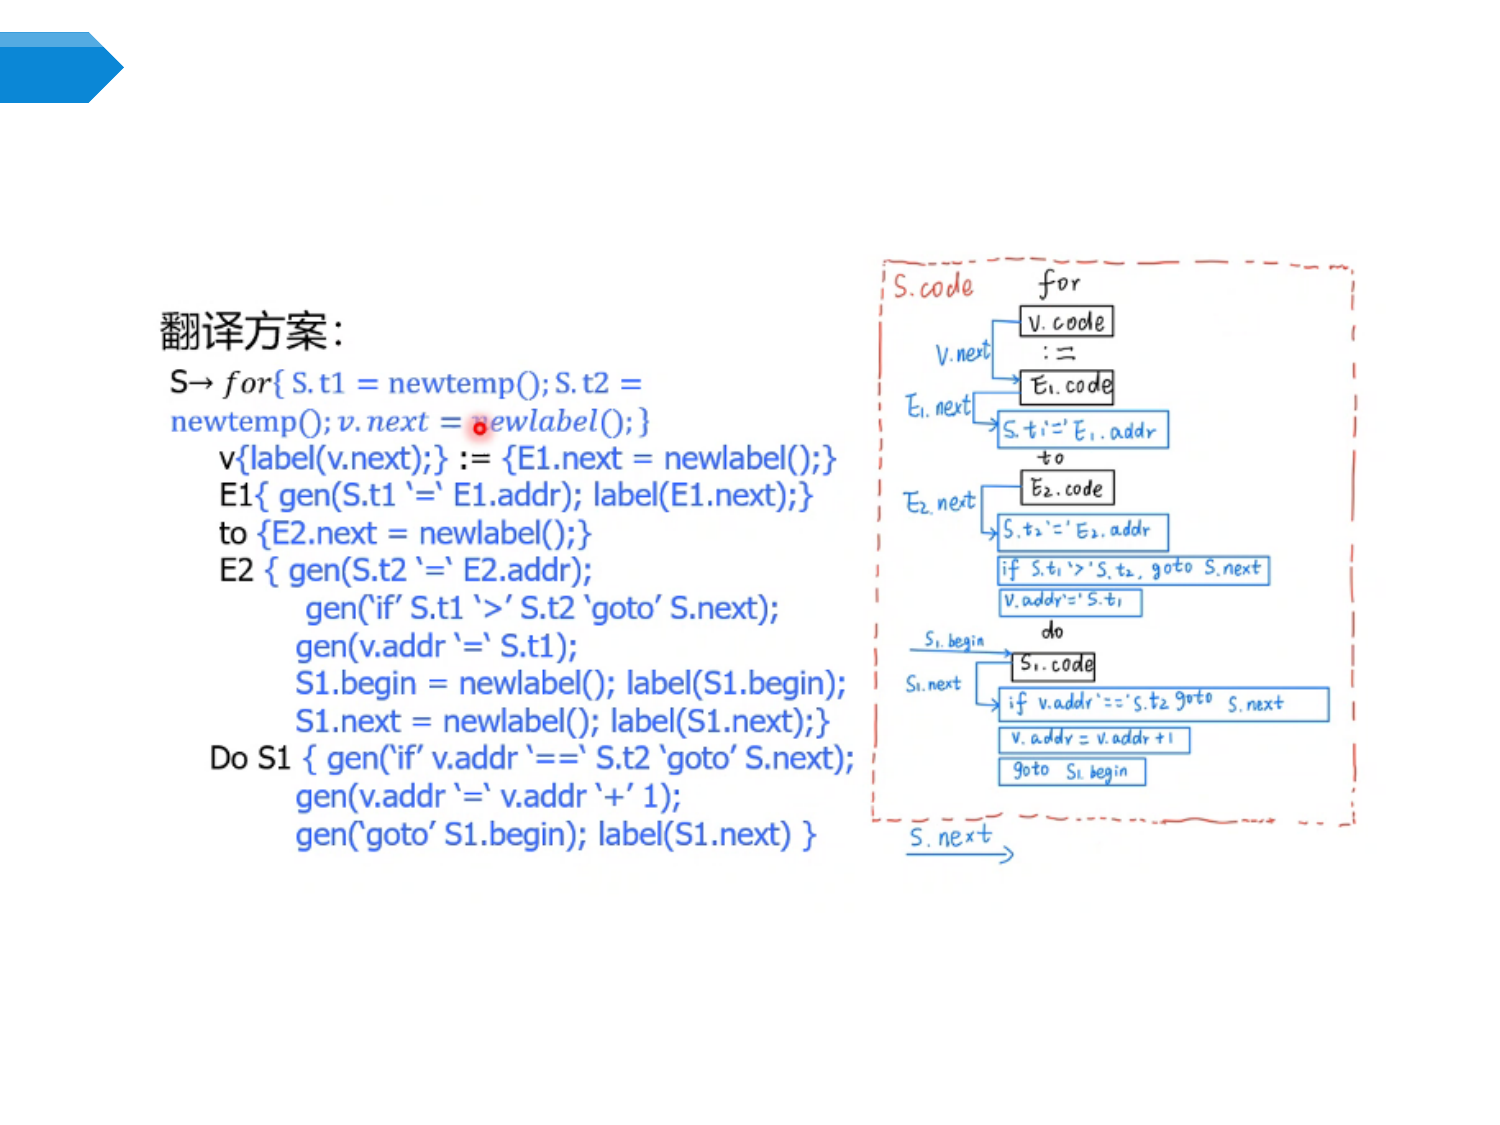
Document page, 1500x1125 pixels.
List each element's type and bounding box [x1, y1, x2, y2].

picture [145, 194, 1386, 931]
